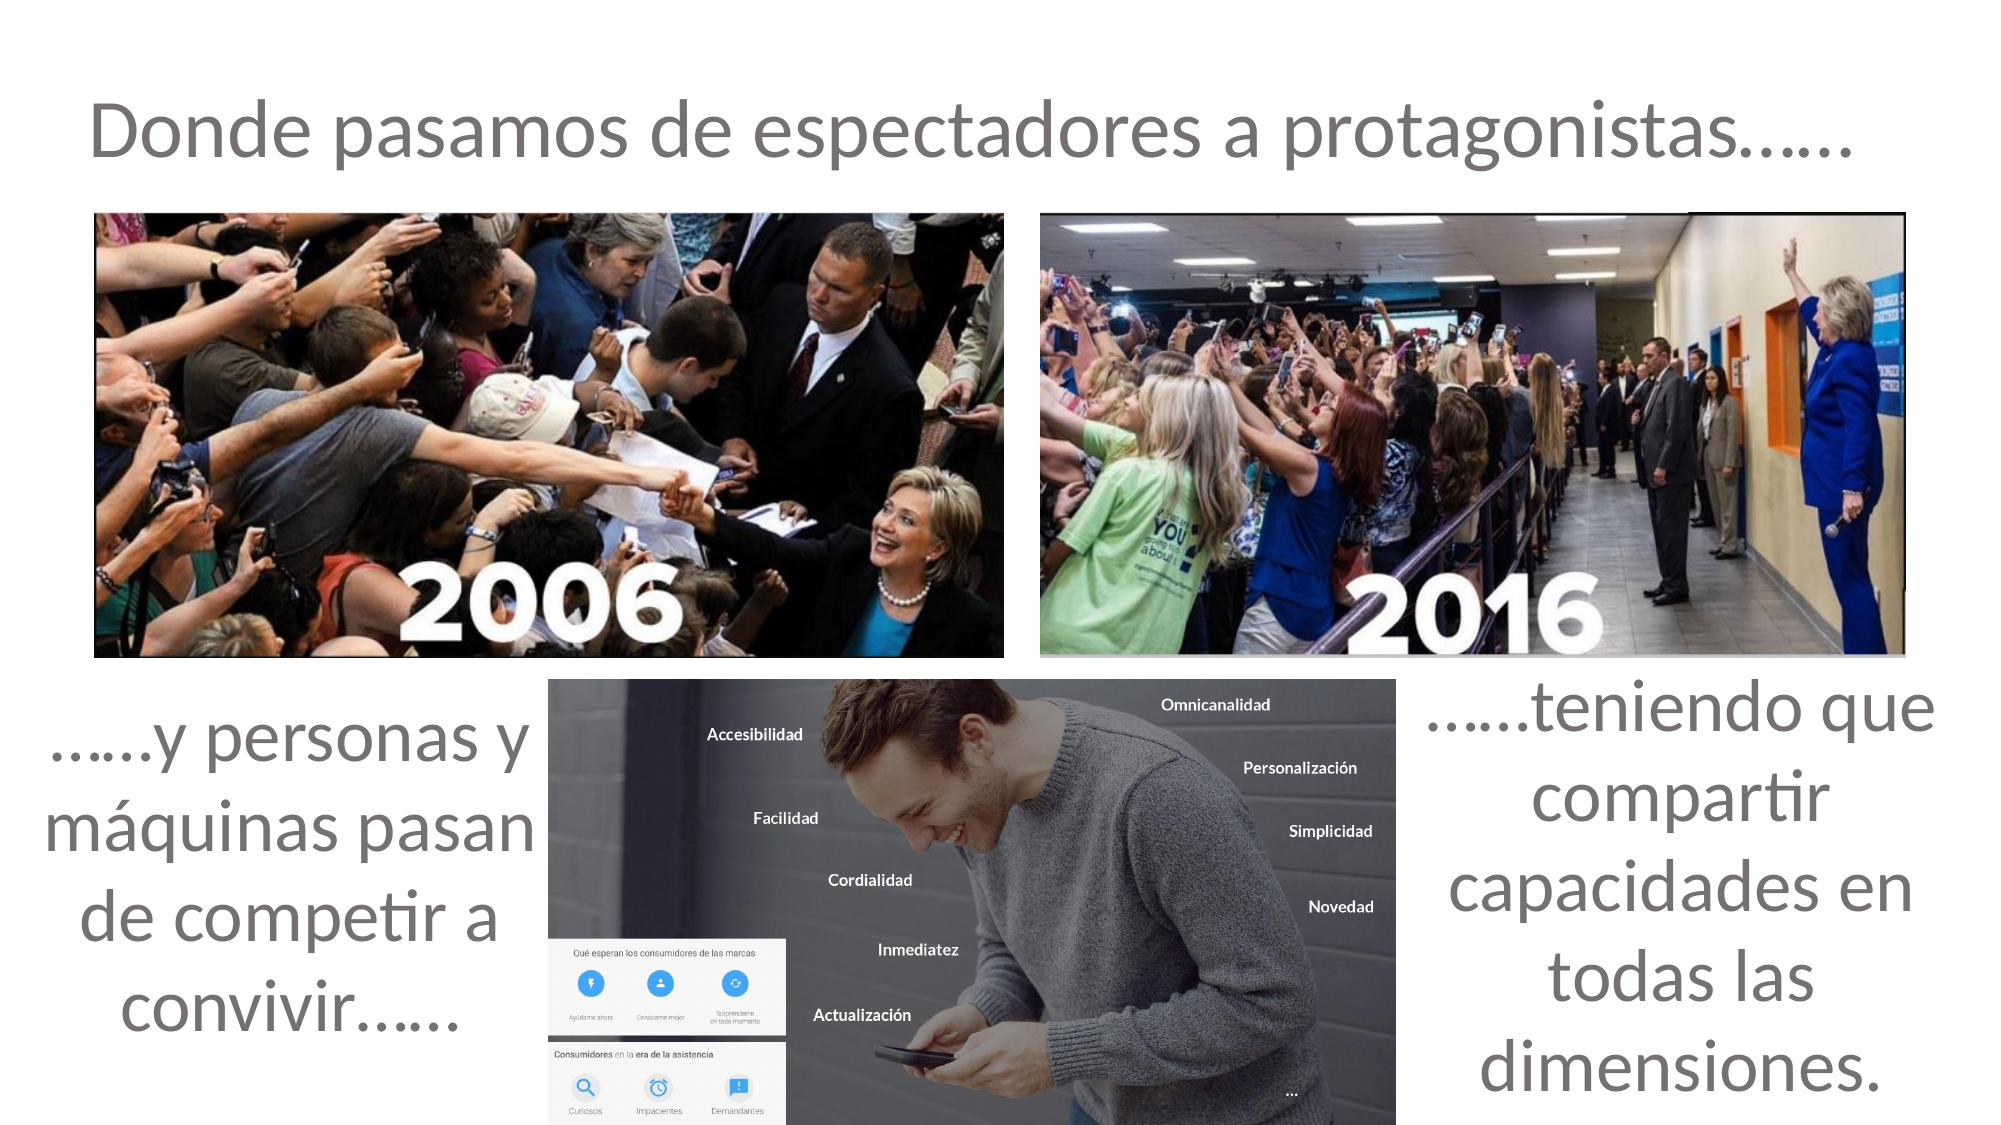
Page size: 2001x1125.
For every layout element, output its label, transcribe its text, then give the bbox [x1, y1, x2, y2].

picture [548, 679, 1396, 1125]
picture [1040, 212, 1906, 659]
picture [94, 212, 1004, 659]
text_box Donde pasamos de espectadores a protagonistas…… [66, 66, 1878, 182]
text_box ……teniendo que compartir capacidades en todas las dimensiones. [1363, 648, 2000, 1114]
text_box ……y personas y máquinas pasan de competir a convivir…… [0, 679, 548, 1055]
